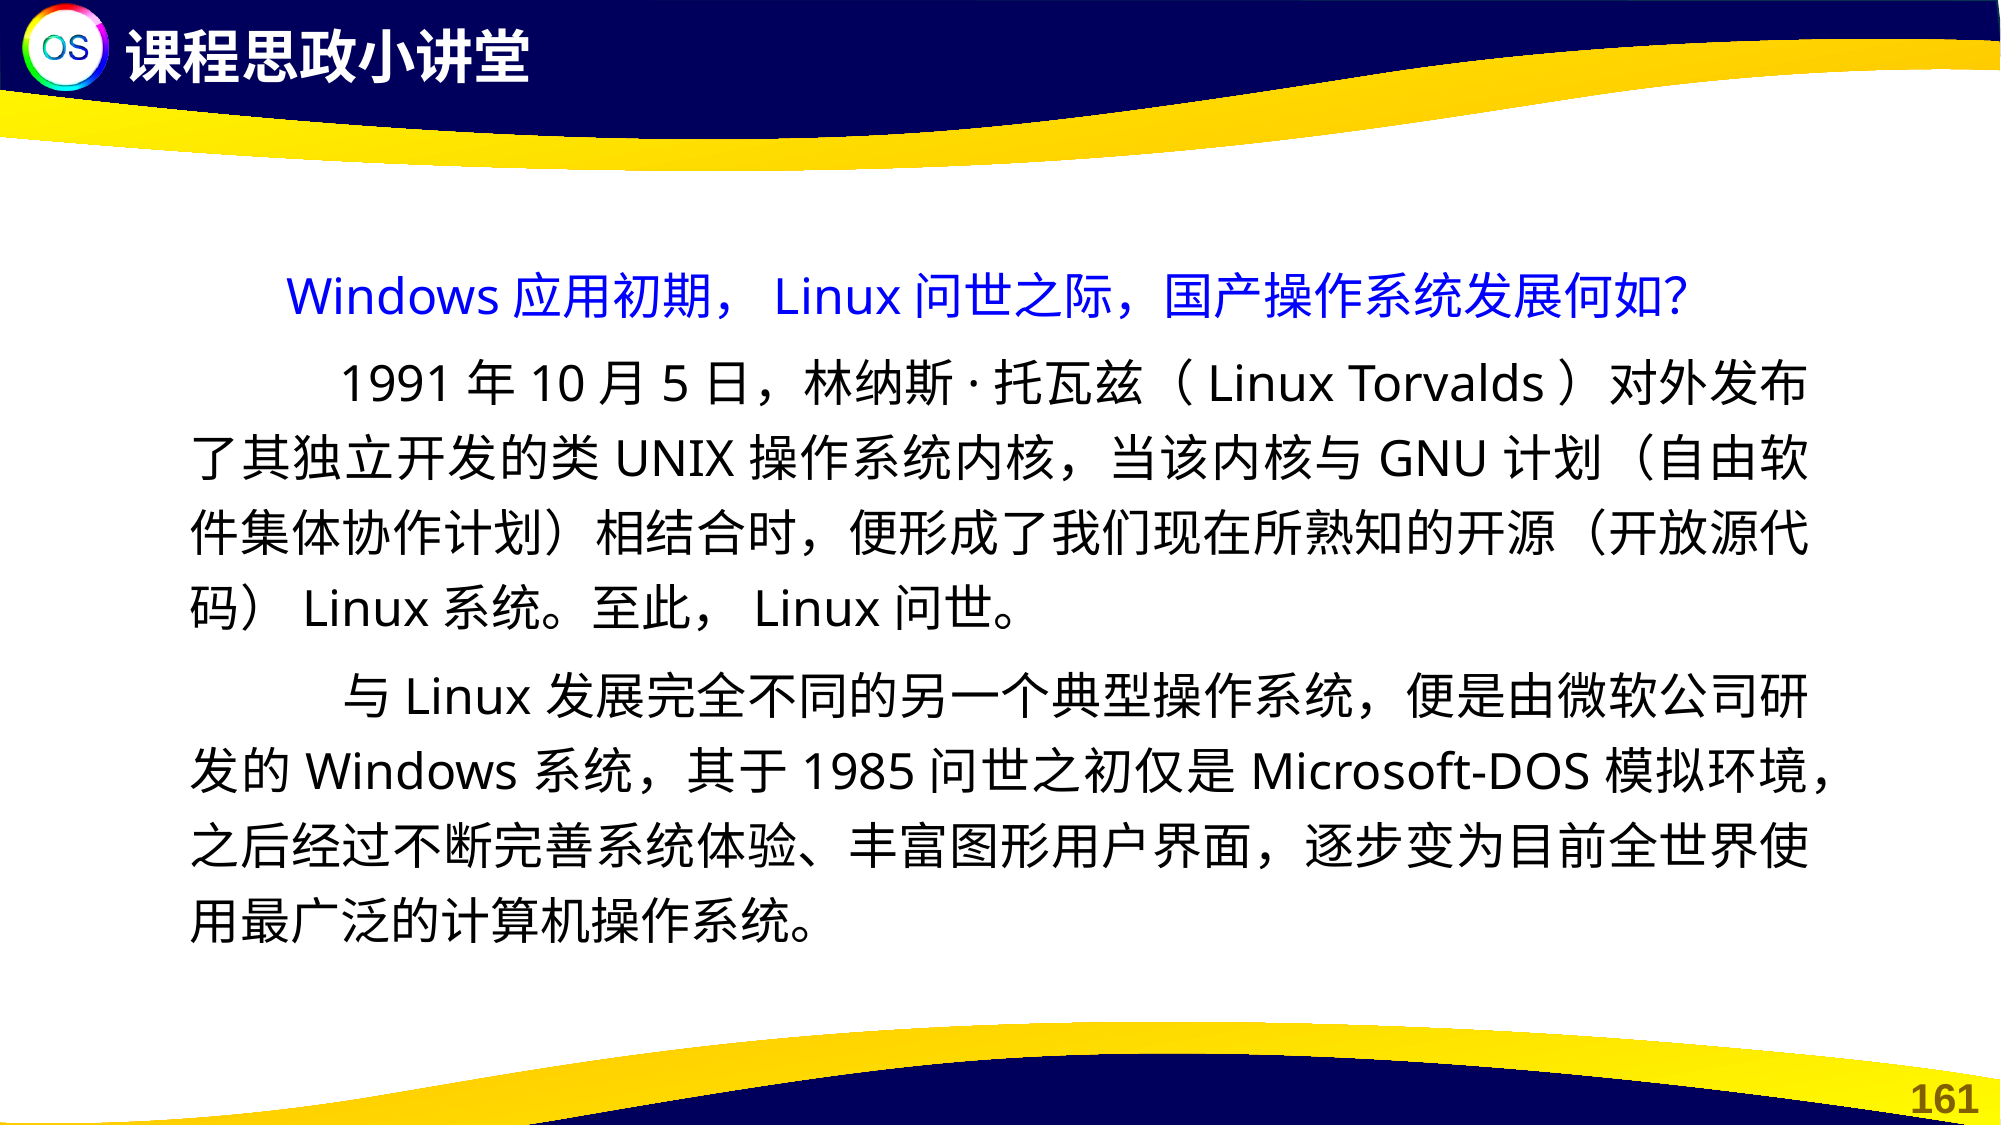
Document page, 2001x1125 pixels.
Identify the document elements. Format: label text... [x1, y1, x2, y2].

text_box Windows应用初期，Linux问世之际，国产操作系统发展何如？ 1991年10月5日，林纳斯·托瓦兹（Linux Torvalds）对外发布了其独立开发的类UNIX操作系统内核，当该内核与GNU计划（自由软件集体协作计划）相结合时，便形成了我们现在所熟知的开源（开放源代码）Linux系统。至此，Linux问世。 与Linux发展完全不同的另一个典型操作系统，便是由微软公司研发的Windows系统，其于1985问世之初仅是Microsoft-DOS模拟环境，之后经过不断完善系统体验、丰富图形用户界面，逐步变为目前全世界使用最广泛的计算机操作系统。 [175, 241, 1825, 966]
picture [22, 3, 109, 91]
text_box 课程思政小讲堂 [109, 12, 1263, 98]
